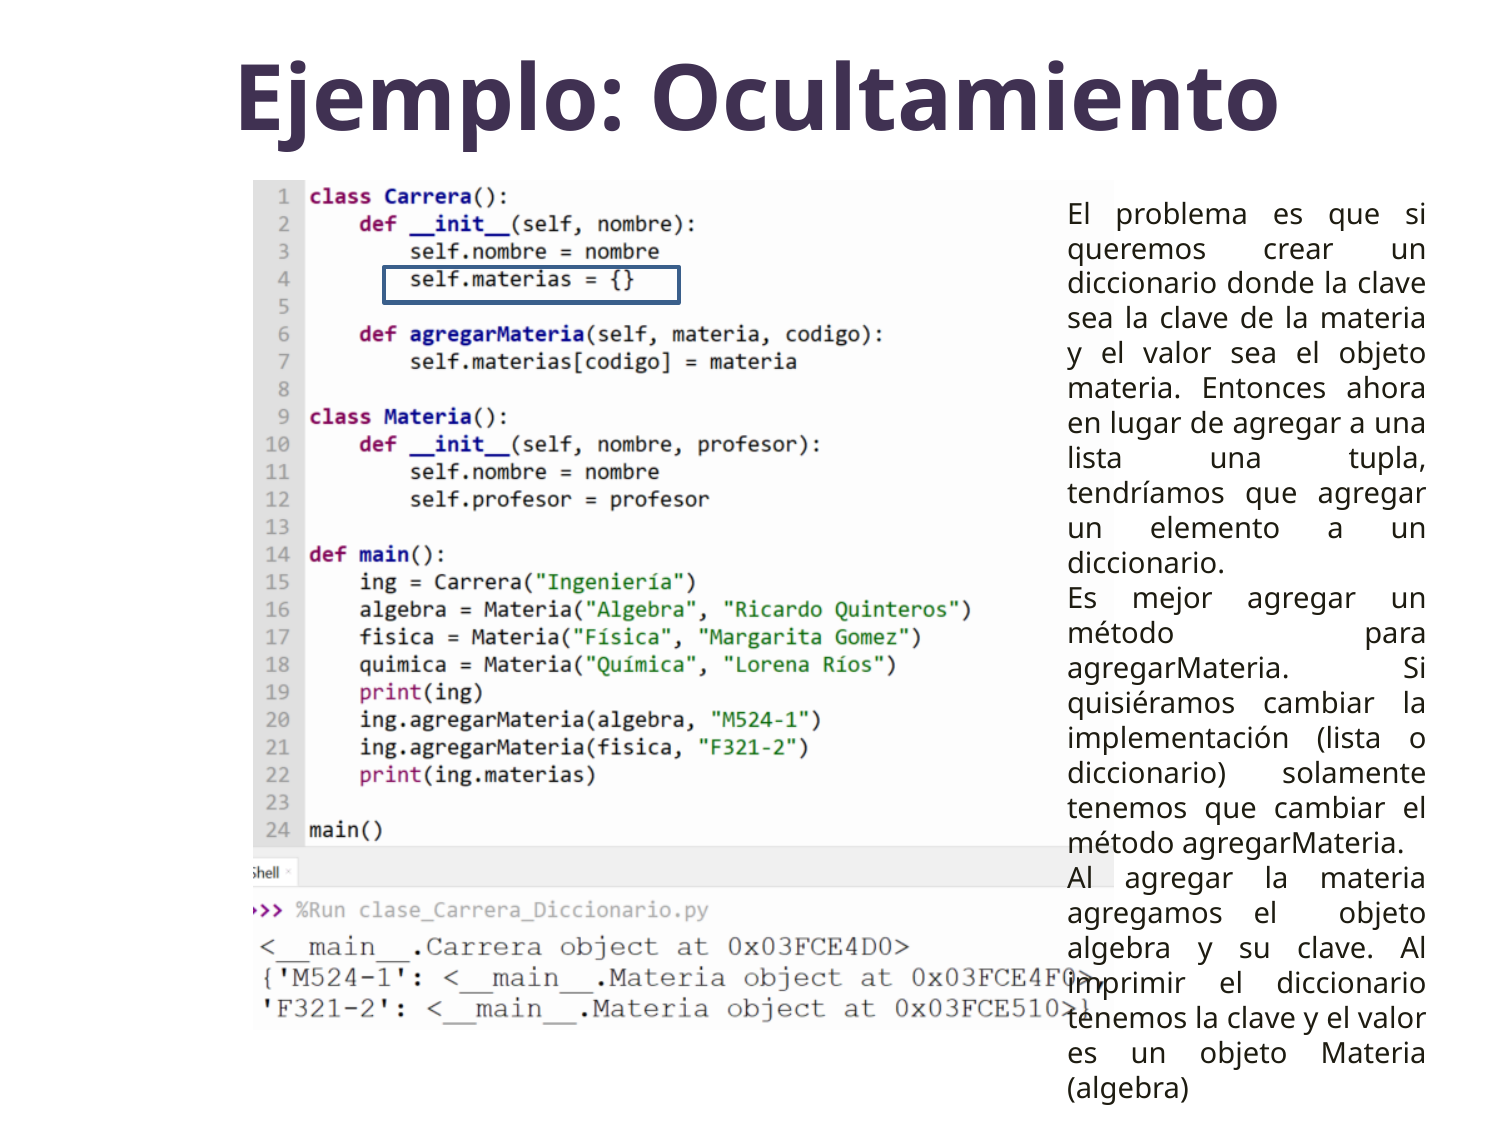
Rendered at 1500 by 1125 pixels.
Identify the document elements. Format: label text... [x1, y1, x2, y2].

text_box El problema es que si queremos crear un diccionario donde la clave sea la clave de la materia y el valor sea el objeto materia. Entonces ahora en lugar de agregar a una lista una tupla, tendríamos que agregar un elemento a un diccionario. Es mejor agregar un método para agregarMateria. Si quisiéramos cambiar la implementación (lista o diccionario) solamente tenemos que cambiar el método agregarMateria. Al agregar la materia agregamos el objeto algebra y su clave. Al imprimir el diccionario tenemos la clave y el valor es un objeto Materia (algebra) [1118, 187, 1442, 688]
picture [252, 179, 1114, 1030]
title Ejemplo: Ocultamiento [151, 0, 1365, 188]
